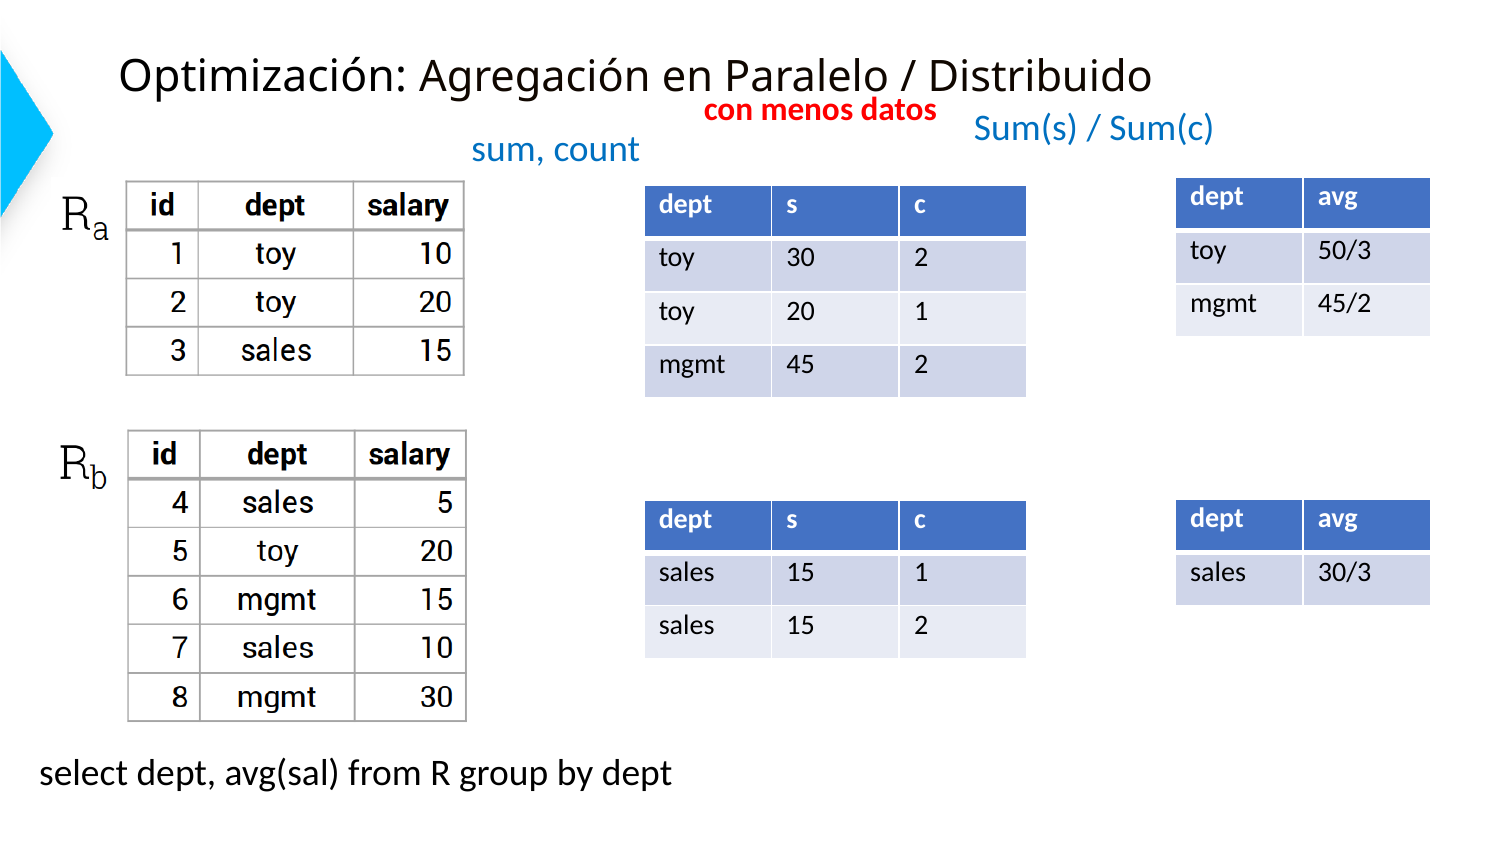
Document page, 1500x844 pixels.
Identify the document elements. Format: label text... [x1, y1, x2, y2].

table_cell sales [1176, 555, 1302, 605]
table_cell toy [645, 293, 771, 344]
picture [0, 0, 1193, 844]
table_header c [900, 186, 1026, 236]
table_cell 2 [900, 346, 1026, 397]
table_cell sales [645, 556, 771, 605]
table_header s [772, 186, 898, 236]
table_cell 45 [772, 346, 898, 397]
table_cell 15 [772, 606, 898, 658]
table_cell toy [1176, 233, 1302, 283]
table_cell 30 [772, 241, 898, 291]
table_cell 2 [900, 606, 1026, 658]
table_cell mgmt [645, 346, 771, 397]
table_cell 45/2 [1304, 285, 1430, 336]
title Optimización: Agregación en Paralelo / Distribuido [103, 44, 1397, 208]
table_header c [900, 501, 1026, 550]
table_cell mgmt [1176, 285, 1302, 336]
table_header s [772, 501, 898, 550]
table_header dept [1176, 500, 1302, 550]
text_box select dept, avg(sal) from R group by dept [24, 740, 689, 801]
table_cell 1 [900, 293, 1026, 344]
table_header avg [1304, 500, 1430, 550]
table_header dept [645, 501, 771, 550]
text_box Sum(s) / Sum(c) [959, 95, 1231, 156]
text_box sum, count [456, 116, 656, 177]
table_cell 15 [772, 556, 898, 605]
table_cell 20 [772, 293, 898, 344]
table_header dept [1176, 178, 1302, 228]
table_header avg [1304, 178, 1430, 228]
text_box con menos datos [689, 79, 953, 135]
table_cell 30/3 [1304, 555, 1430, 605]
table_cell toy [645, 241, 771, 291]
table_cell 1 [900, 556, 1026, 605]
table_cell sales [645, 606, 771, 658]
table_cell 2 [900, 241, 1026, 291]
table_header dept [645, 186, 771, 236]
table_cell 50/3 [1304, 233, 1430, 283]
